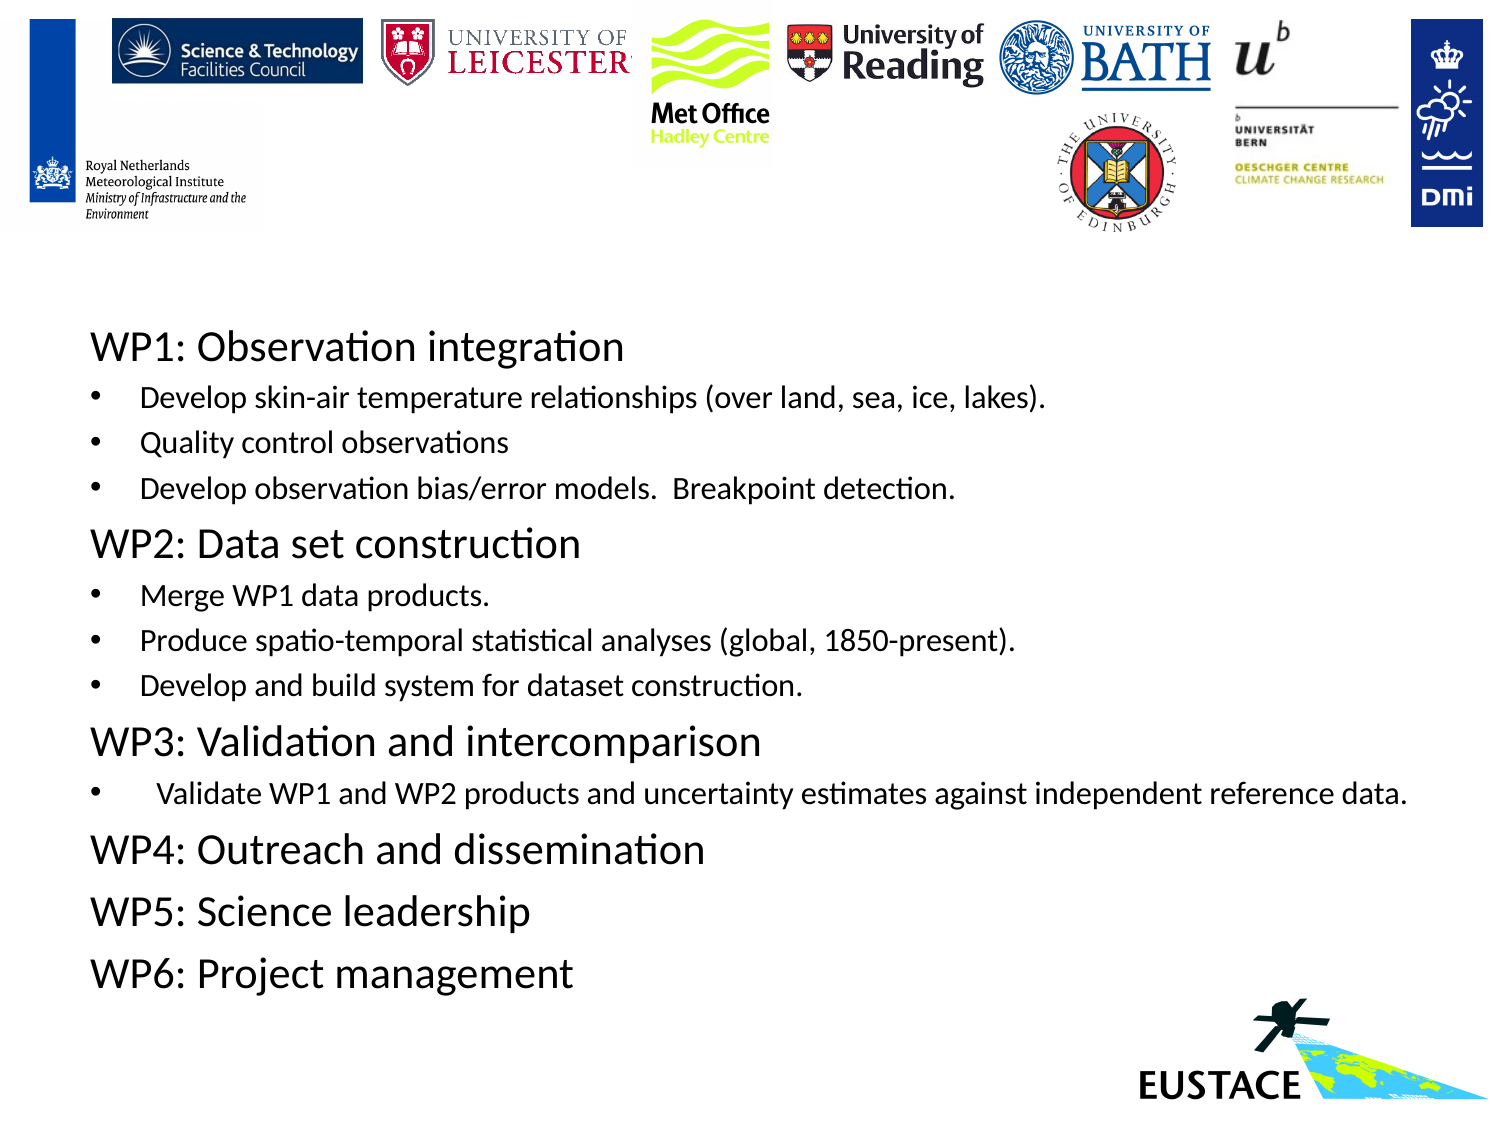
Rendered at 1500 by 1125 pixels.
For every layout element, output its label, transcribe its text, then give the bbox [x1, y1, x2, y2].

picture [1057, 113, 1176, 232]
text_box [0, 0, 1483, 232]
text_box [381, 18, 630, 86]
picture [1133, 987, 1500, 1107]
text_box WP1: Observation integration Develop skin-air temperature relationships (over land, sea, ice, lakes). Quality control observations Develop observation bias/error models. Breakpoint detection. WP2: Data set construction Merge WP1 data products. Produce spatio-temporal statistical analyses (global, 1850-present). Develop and build system for dataset construction. WP3: Validation and intercomparison Validate WP1 and WP2 products and uncertainty estimates against independent reference data. WP4: Outreach and dissemination WP5: Science leadership WP6: Project management [74, 262, 1425, 1005]
